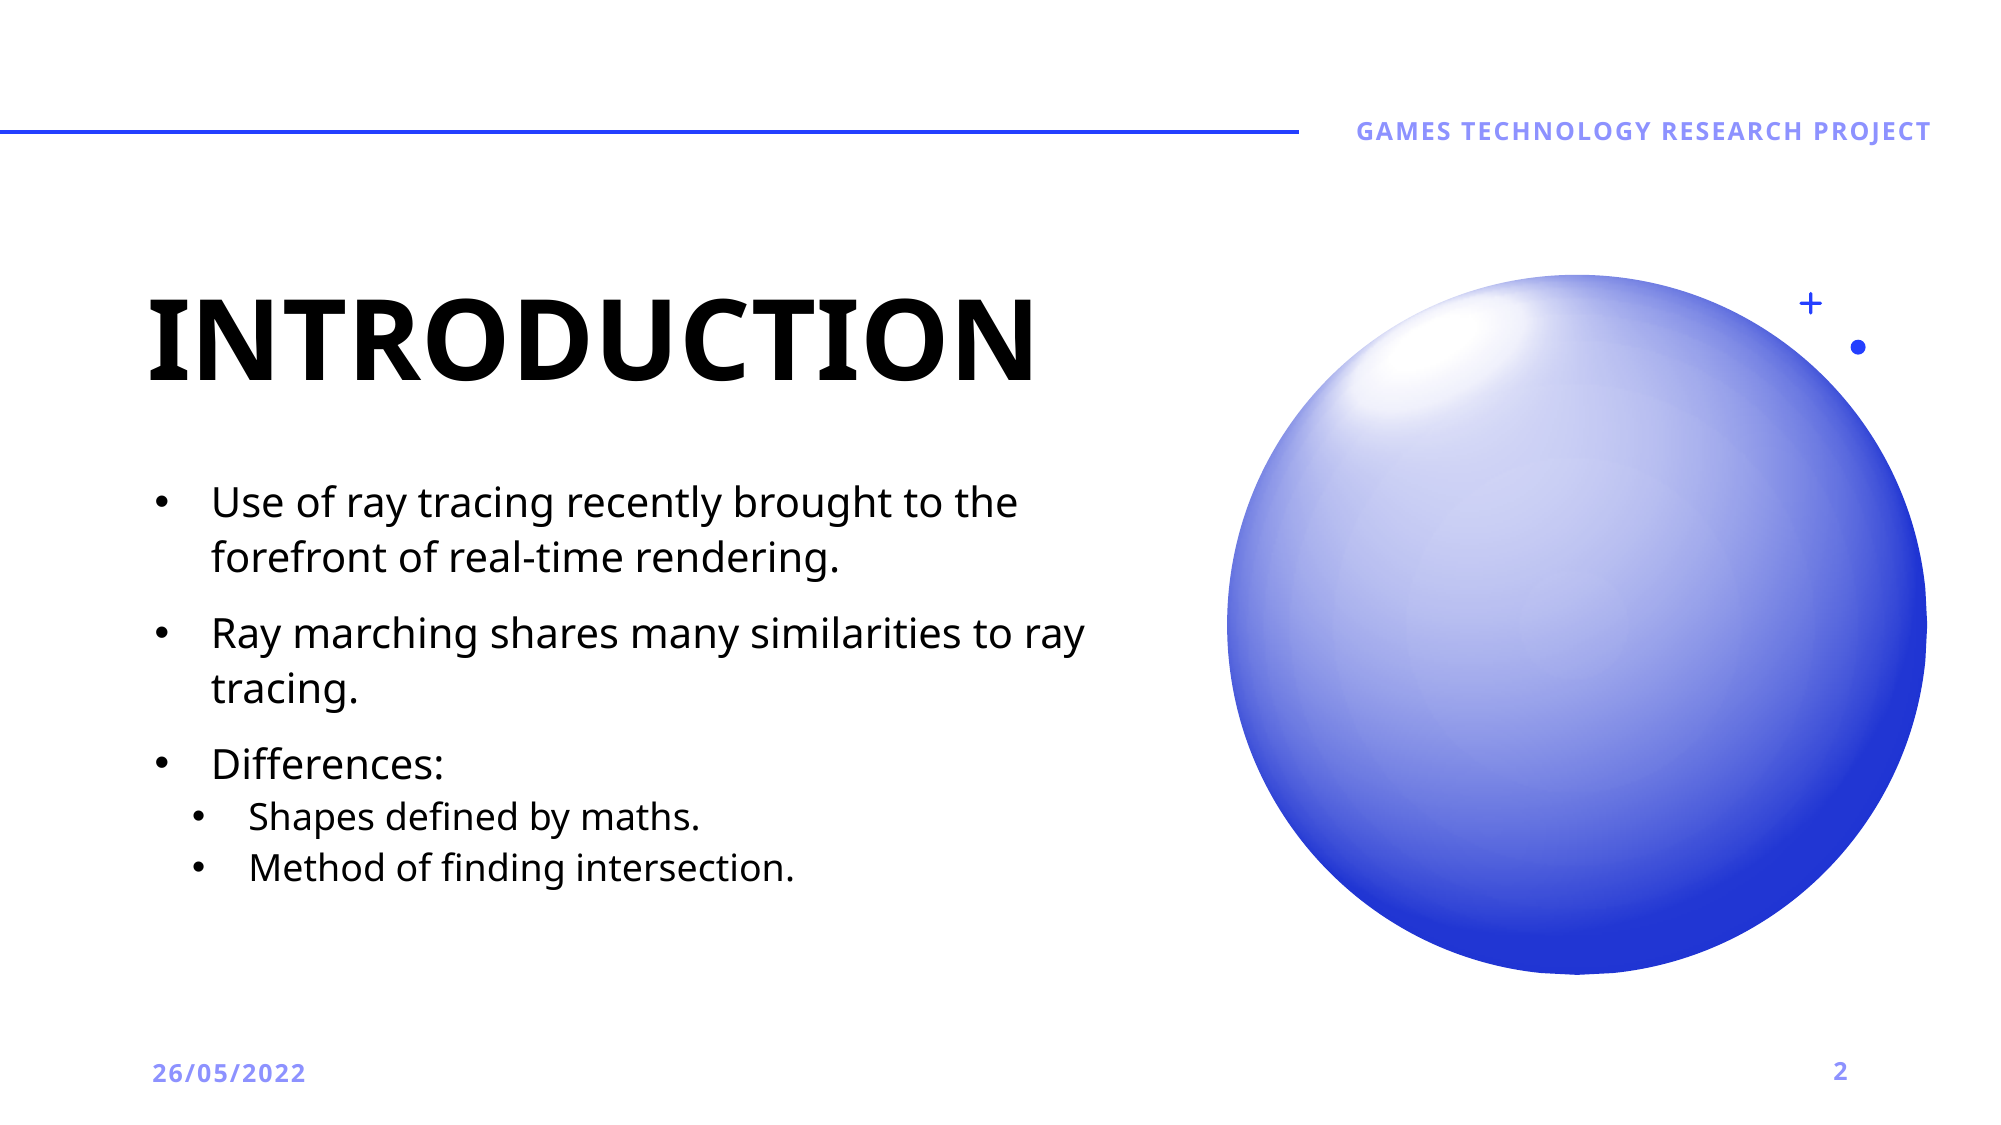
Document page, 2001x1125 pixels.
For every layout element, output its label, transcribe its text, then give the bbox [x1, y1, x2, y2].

list Use of ray tracing recently brought to the forefront of real-time rendering. Ray marching shares many similarities to ray tracing. Differences: Shapes defined by maths. Method of finding intersection. [139, 463, 1155, 1013]
title INTRODUCTION [131, 218, 1148, 413]
picture [1227, 274, 1928, 975]
slide_number 2 [1412, 1042, 1863, 1103]
footer Games technology research project [1306, 101, 1982, 162]
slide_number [137, 1042, 588, 1103]
